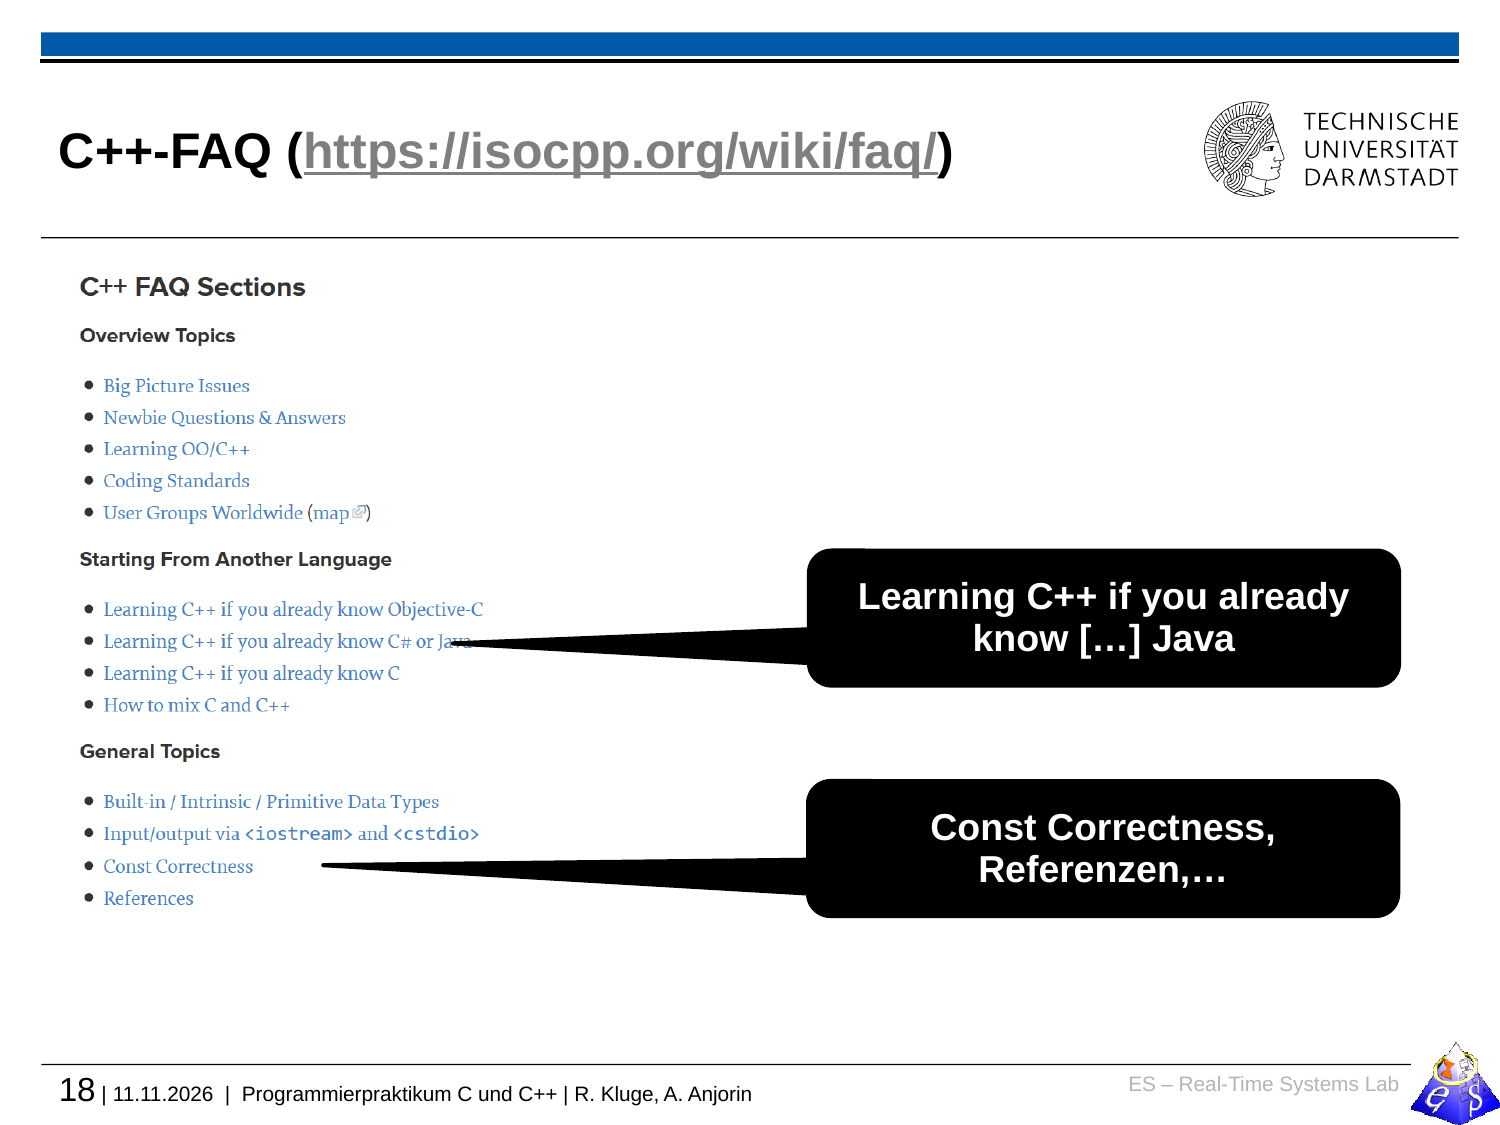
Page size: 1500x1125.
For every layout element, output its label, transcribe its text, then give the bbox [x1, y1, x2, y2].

title C++-FAQ (https://isocpp.org/wiki/faq/) [58, 80, 1187, 218]
text_box Const Correctness, Referenzen,… [707, 778, 1401, 919]
picture [1187, 84, 1483, 214]
picture [1411, 1041, 1500, 1125]
text_box Learning C++ if you already know […] Java [707, 548, 1402, 688]
picture [62, 260, 702, 917]
